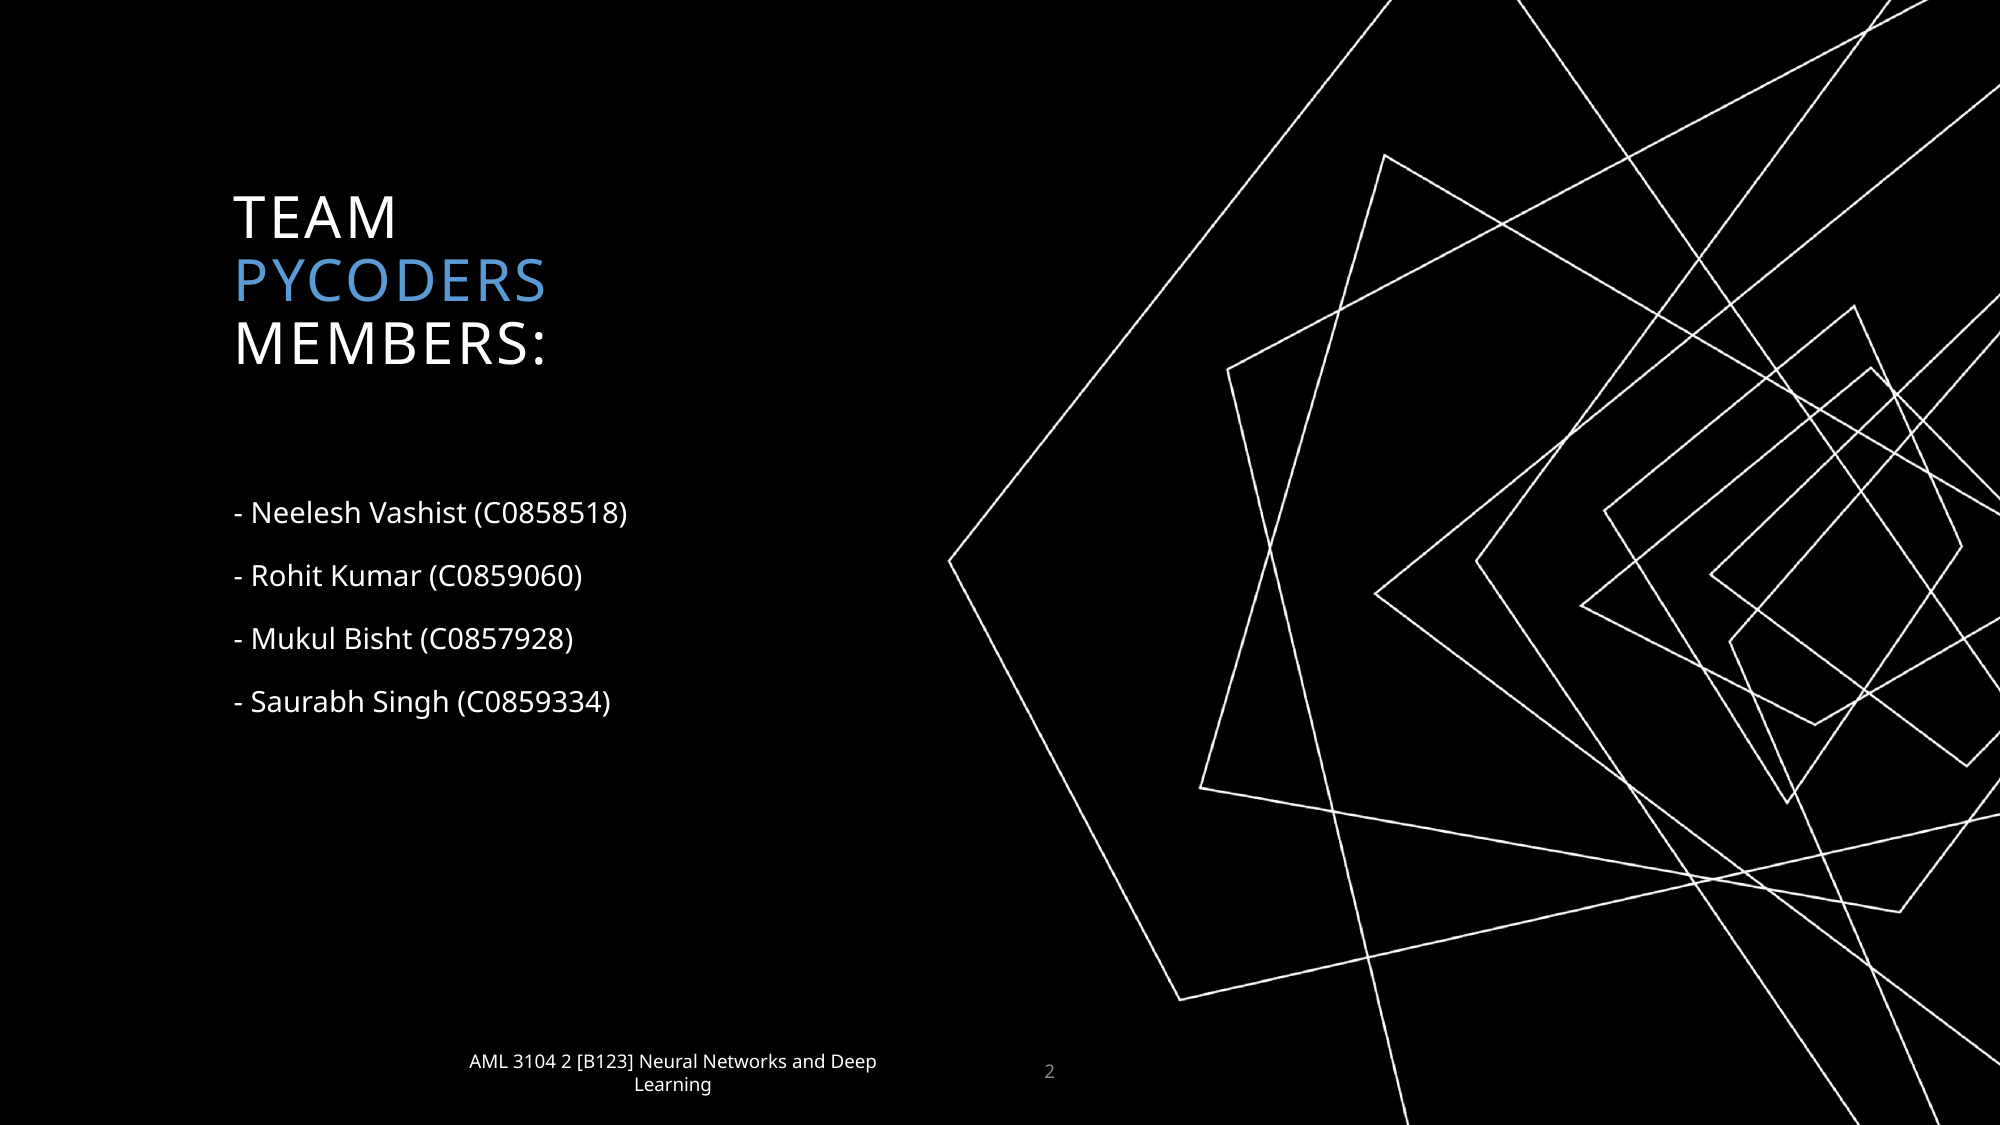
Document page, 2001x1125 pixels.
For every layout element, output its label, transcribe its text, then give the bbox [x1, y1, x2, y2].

title Team pycoders members: [218, 167, 740, 385]
text_box AML 3104 2 [B123] Neural Networks and Deep Learning [437, 1042, 909, 1103]
slide_number 2 [909, 1042, 1071, 1103]
list - Neelesh Vashist (C0858518) - Rohit Kumar (C0859060) - Mukul Bisht (C0857928) - Saurabh Singh (C0859334) [218, 479, 740, 893]
picture [900, 0, 2000, 1125]
